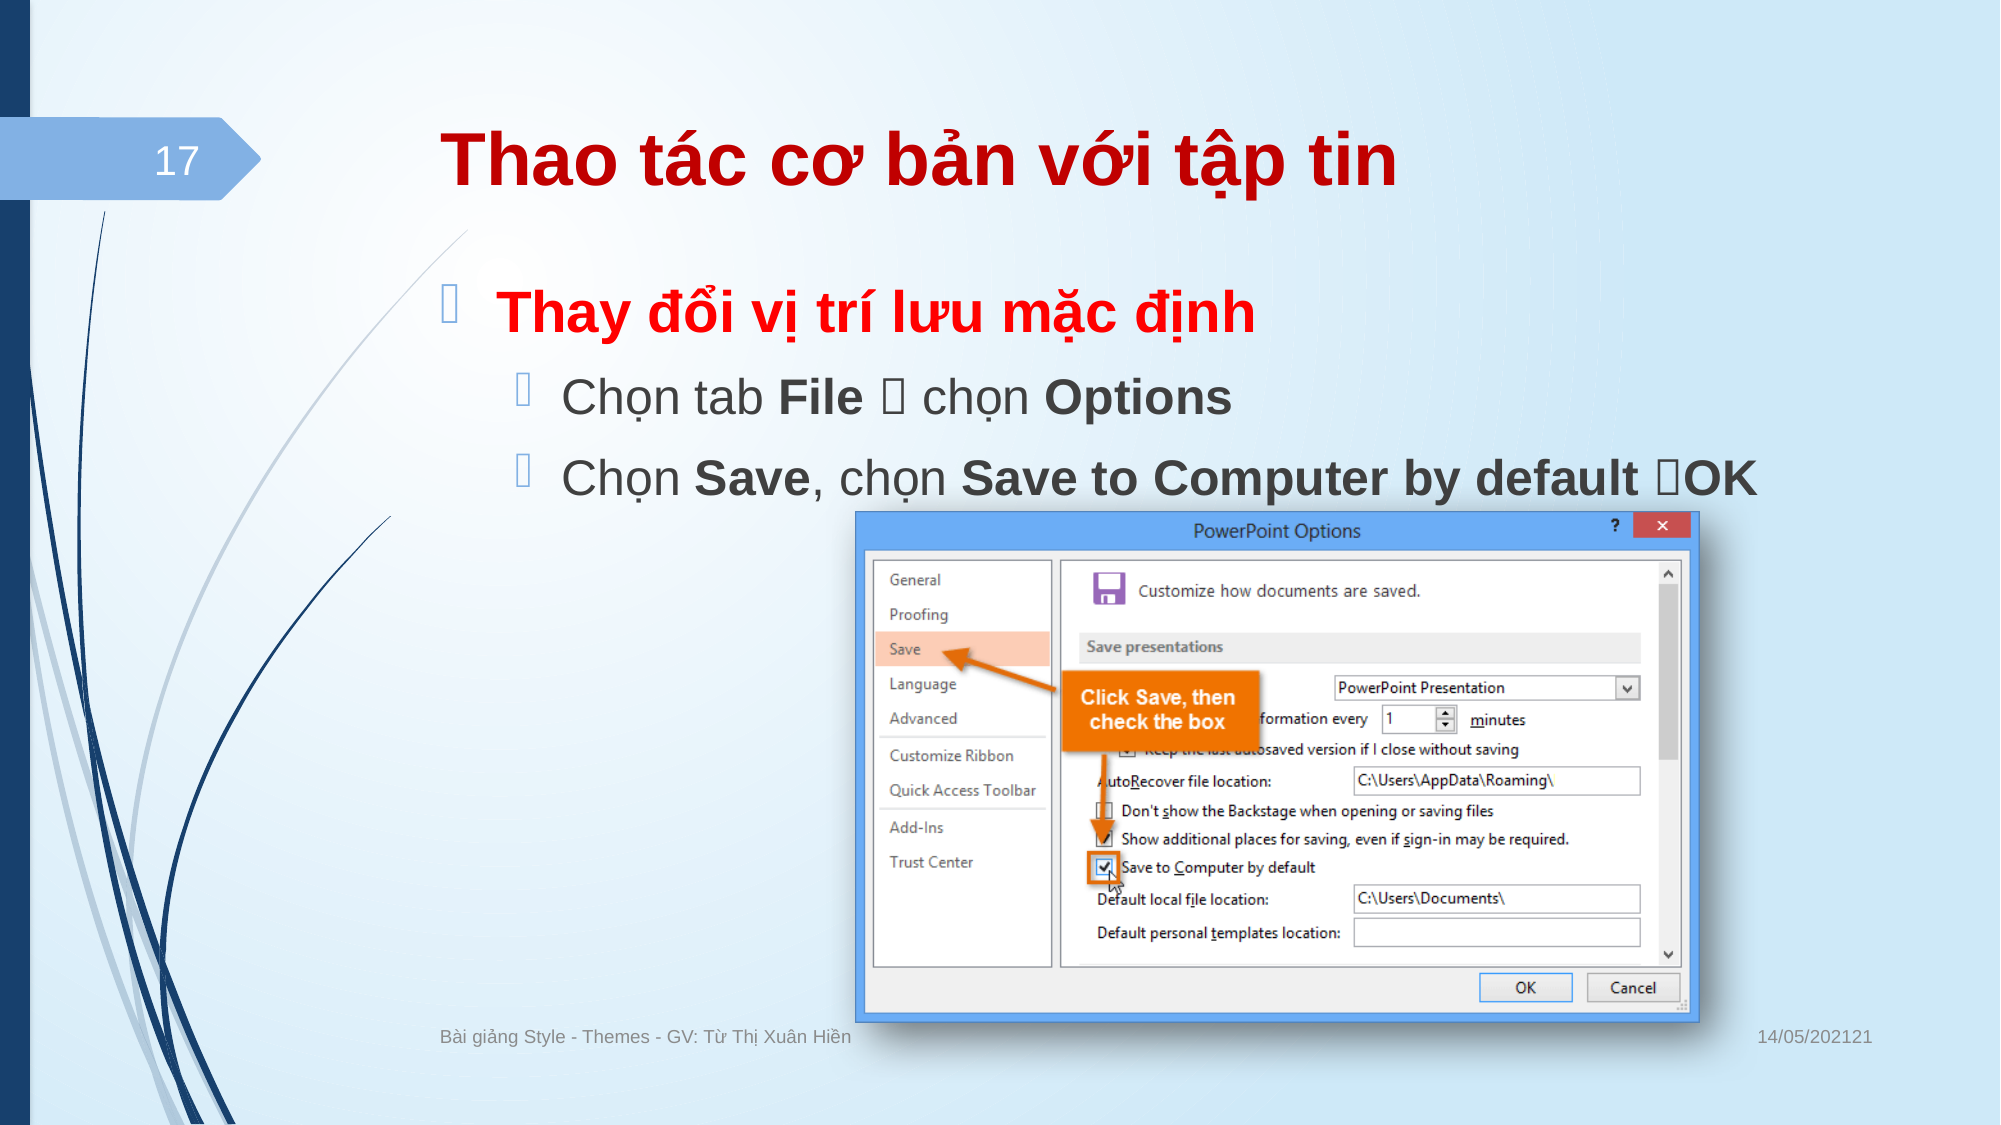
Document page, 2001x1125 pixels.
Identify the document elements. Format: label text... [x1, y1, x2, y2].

list Thay đổi vị trí lưu mặc định Chọn tab File  chọn Options Chọn Save, chọn Save to Computer by default OK [424, 266, 1888, 970]
footer Bài giảng Style - Themes - GV: Từ Thị Xuân Hiền [424, 1006, 876, 1067]
picture [855, 511, 1700, 1023]
slide_number 17 [87, 129, 216, 190]
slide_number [1710, 1005, 1888, 1067]
title Thao tác cơ bản với tập tin [425, 102, 1888, 238]
